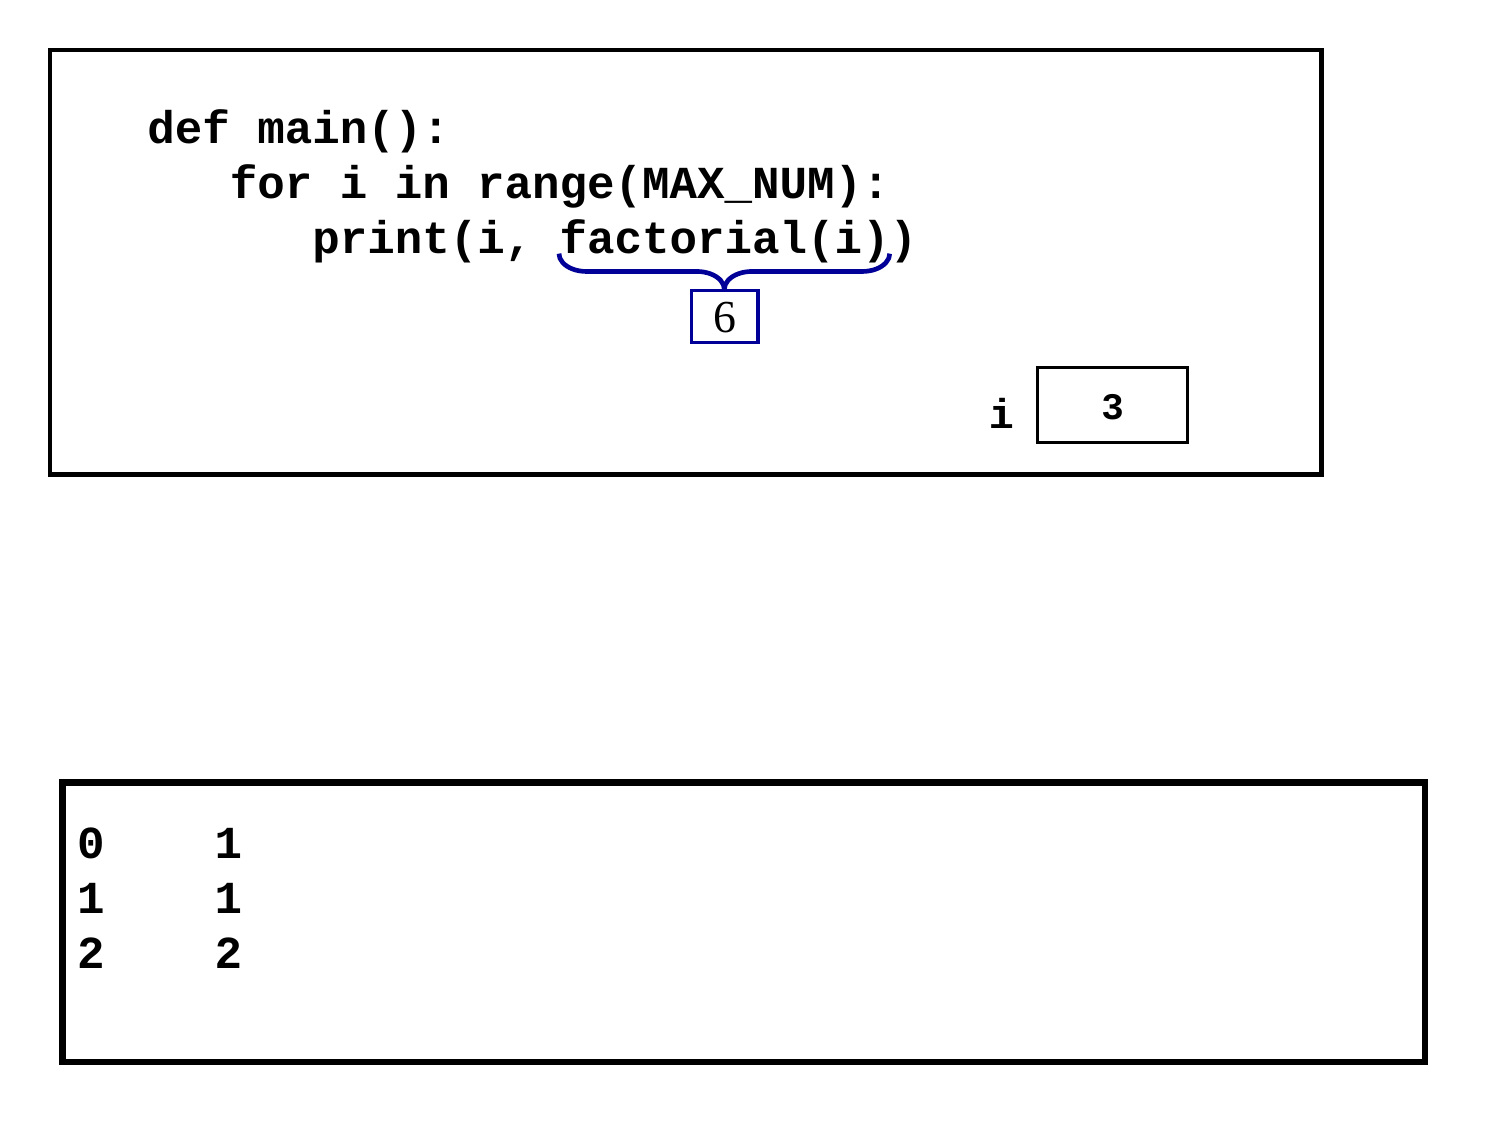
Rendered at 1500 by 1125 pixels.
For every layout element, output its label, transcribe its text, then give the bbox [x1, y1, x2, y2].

text_box def main(): for i in range(MAX_NUM): print(i, factorial(i)) [49, 49, 1322, 475]
text_box 6 [691, 290, 758, 343]
text_box i [974, 379, 1050, 445]
text_box [558, 253, 890, 290]
text_box 3 [1037, 367, 1188, 443]
text_box 0 1 1 1 2 2 [62, 782, 1425, 1063]
